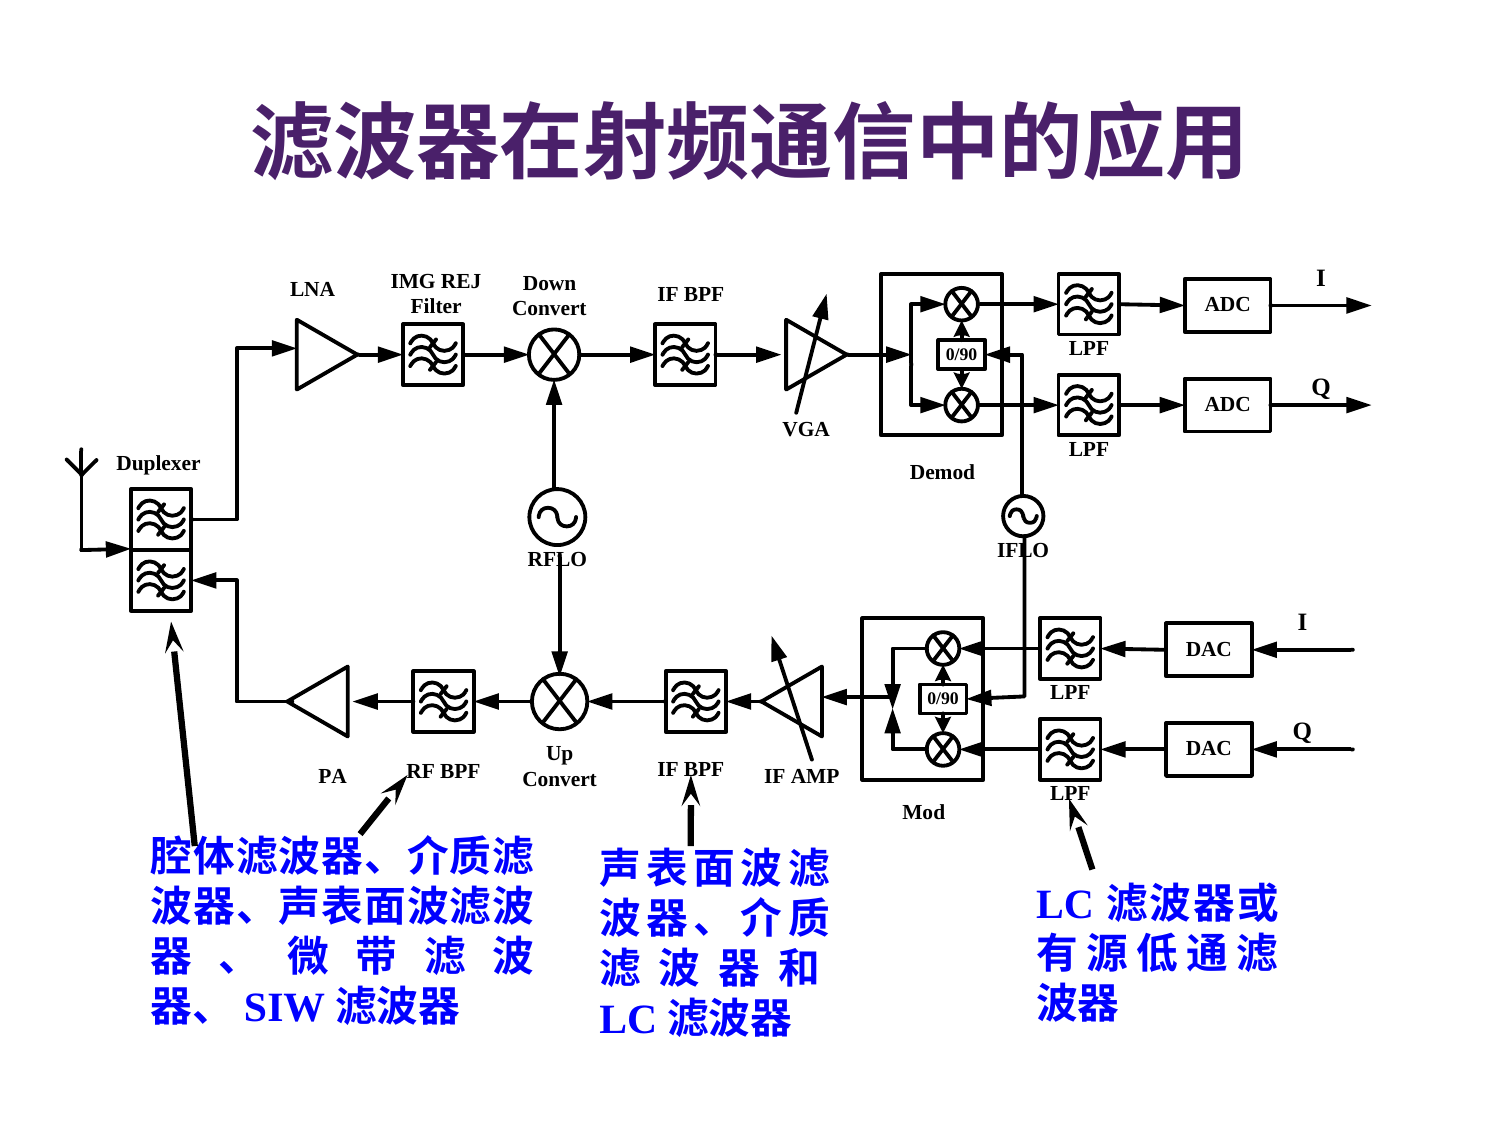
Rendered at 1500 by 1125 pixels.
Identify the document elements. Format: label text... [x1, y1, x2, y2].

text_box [135, 621, 550, 1038]
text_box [584, 774, 845, 1050]
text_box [1021, 798, 1294, 1035]
title 滤波器在射频通信中的应用 [75, 45, 1425, 233]
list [52, 255, 1400, 1072]
